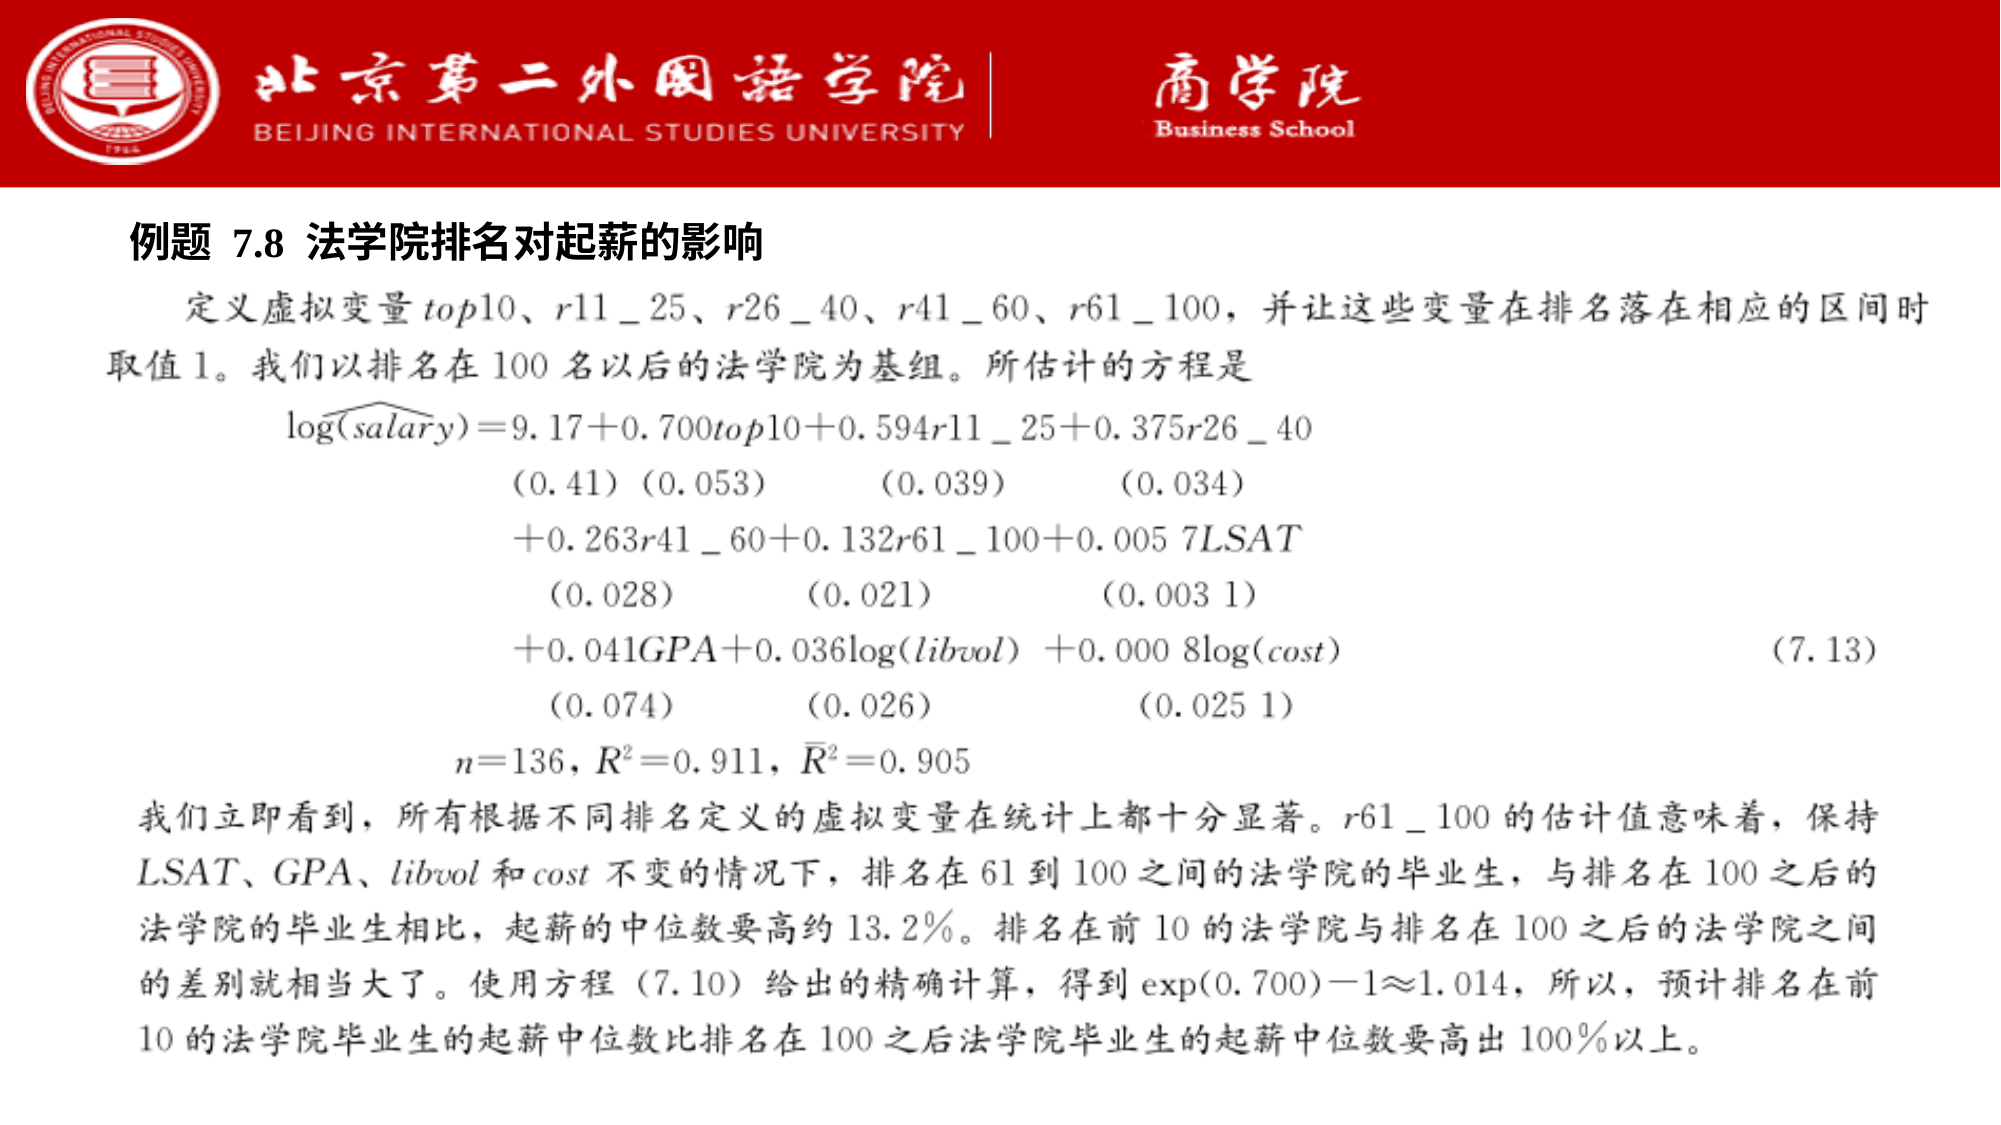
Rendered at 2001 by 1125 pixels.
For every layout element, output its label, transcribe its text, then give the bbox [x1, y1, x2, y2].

list 例题 7.8 法学院排名对起薪的影响 [114, 208, 1600, 267]
picture [26, 18, 1693, 165]
picture [90, 267, 1951, 1076]
